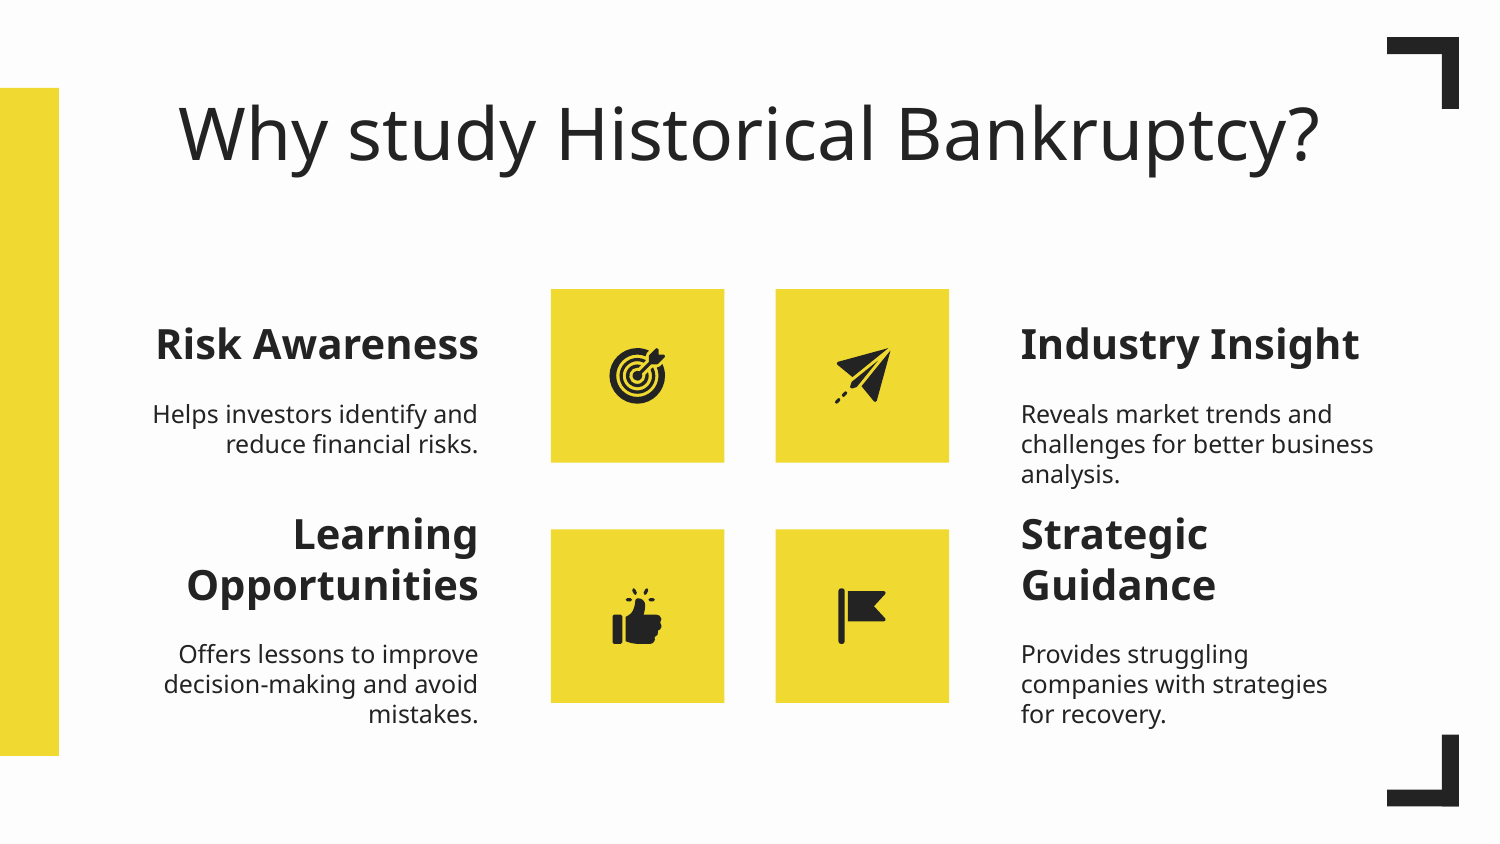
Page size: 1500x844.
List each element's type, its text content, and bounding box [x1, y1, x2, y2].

subtitle Helps investors identify and reduce financial risks. [118, 383, 495, 463]
title Why study Historical Bankruptcy? [118, 72, 1382, 167]
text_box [838, 588, 887, 645]
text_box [609, 347, 666, 404]
subtitle Industry Insight [1005, 289, 1420, 383]
subtitle Reveals market trends and challenges for better business analysis. [1005, 383, 1461, 463]
subtitle Risk Awareness [118, 289, 495, 383]
subtitle Provides struggling companies with strategies for recovery. [1005, 623, 1382, 703]
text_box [833, 347, 891, 404]
subtitle Learning Opportunities [118, 529, 495, 623]
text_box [612, 588, 663, 645]
subtitle Offers lessons to improve decision-making and avoid mistakes. [118, 623, 495, 703]
text_box [775, 529, 950, 703]
text_box [550, 289, 725, 463]
text_box [550, 529, 725, 703]
text_box [775, 289, 950, 463]
subtitle Strategic Guidance [1005, 529, 1382, 623]
